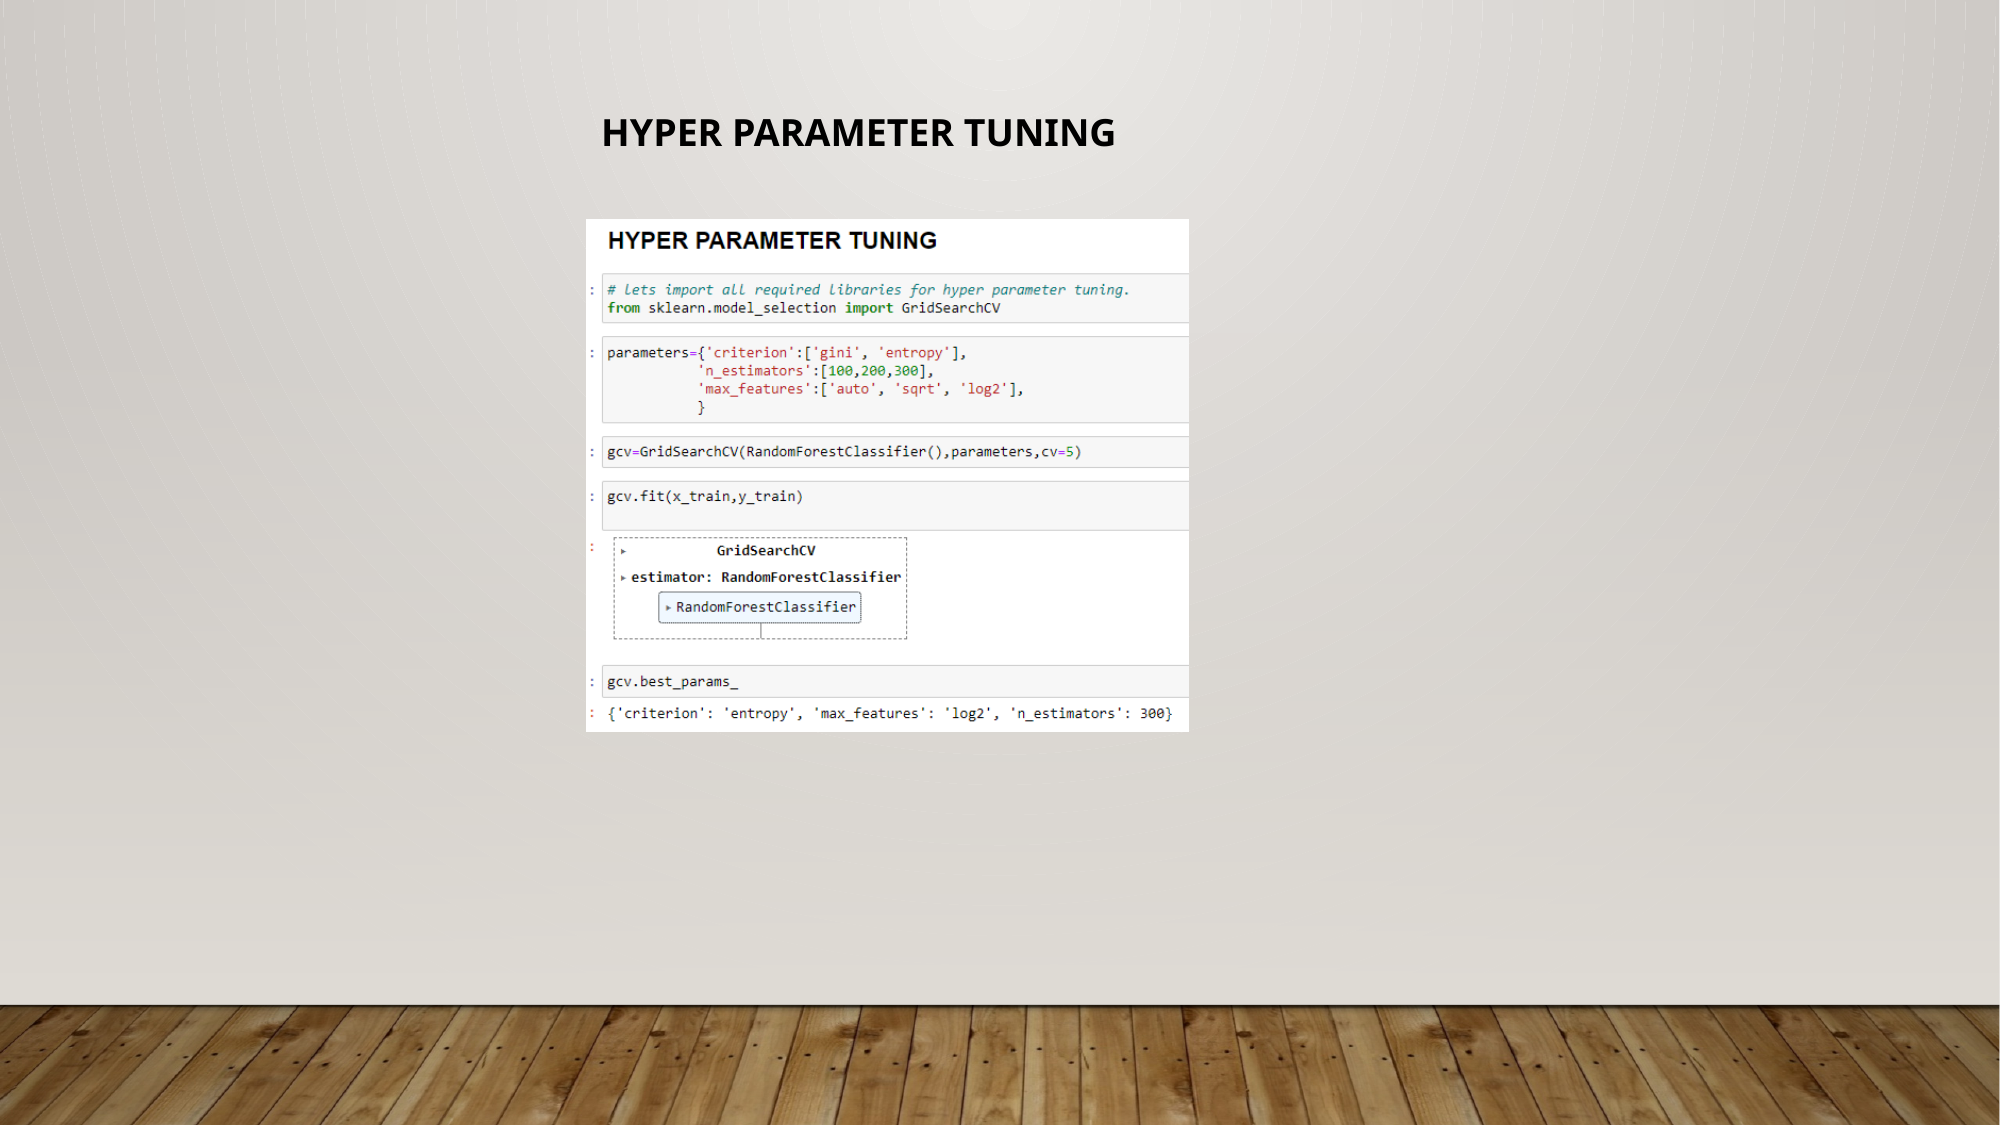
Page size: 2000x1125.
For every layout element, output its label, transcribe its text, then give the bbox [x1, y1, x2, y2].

picture [0, 1005, 2000, 1125]
picture [585, 219, 1189, 733]
text_box HYPER PARAMETER TUNING [586, 101, 1213, 207]
